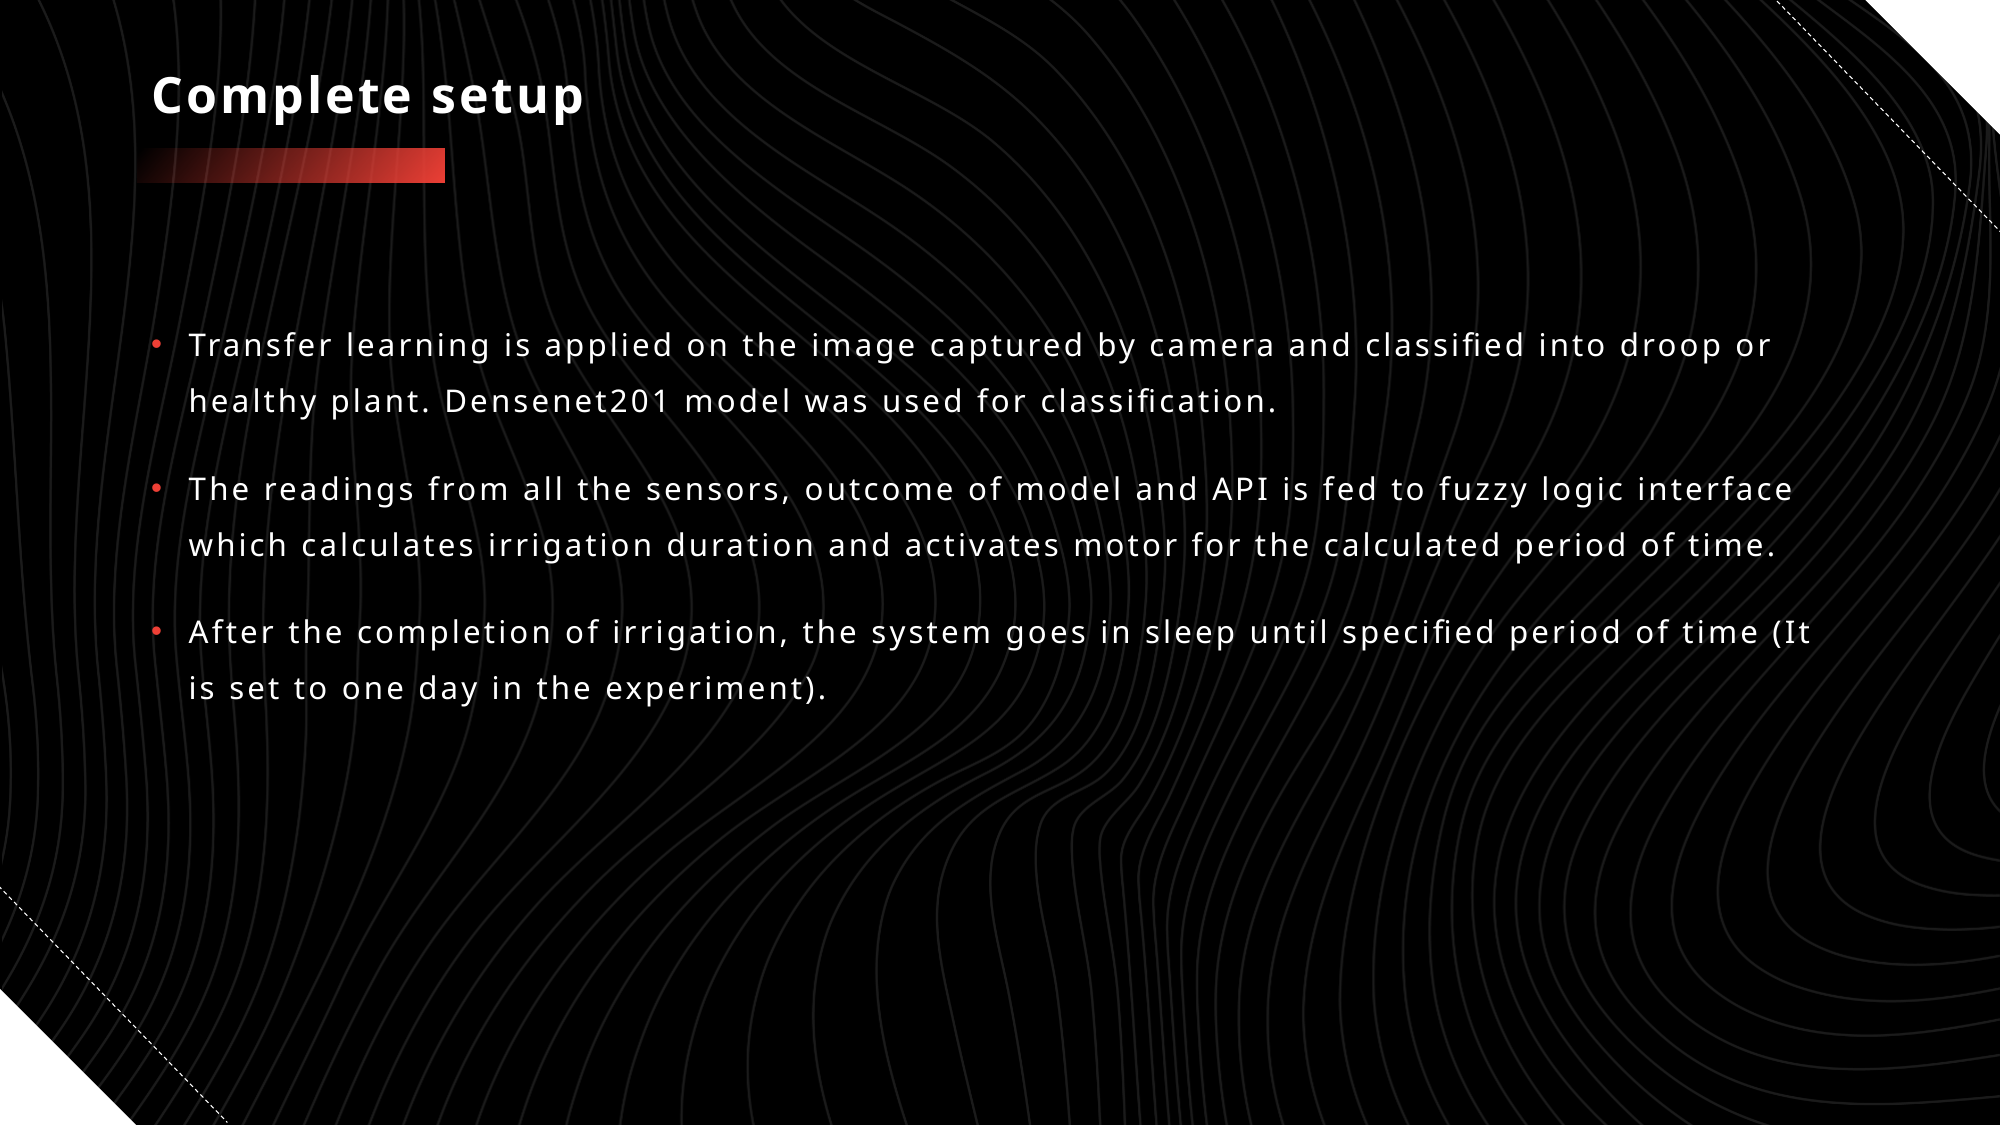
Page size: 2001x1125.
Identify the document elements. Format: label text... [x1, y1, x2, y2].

title Complete setup [136, 49, 1863, 146]
list Transfer learning is applied on the image captured by camera and classified into droop or healthy plant. Densenet201 model was used for classification. The readings from all the sensors, outcome of model and API is fed to fuzzy logic interface which calculates irrigation duration and activates motor for the calculated period of time. After the completion of irrigation, the system goes in sleep until specified period of time (It is set to one day in the experiment). [136, 298, 1864, 1037]
